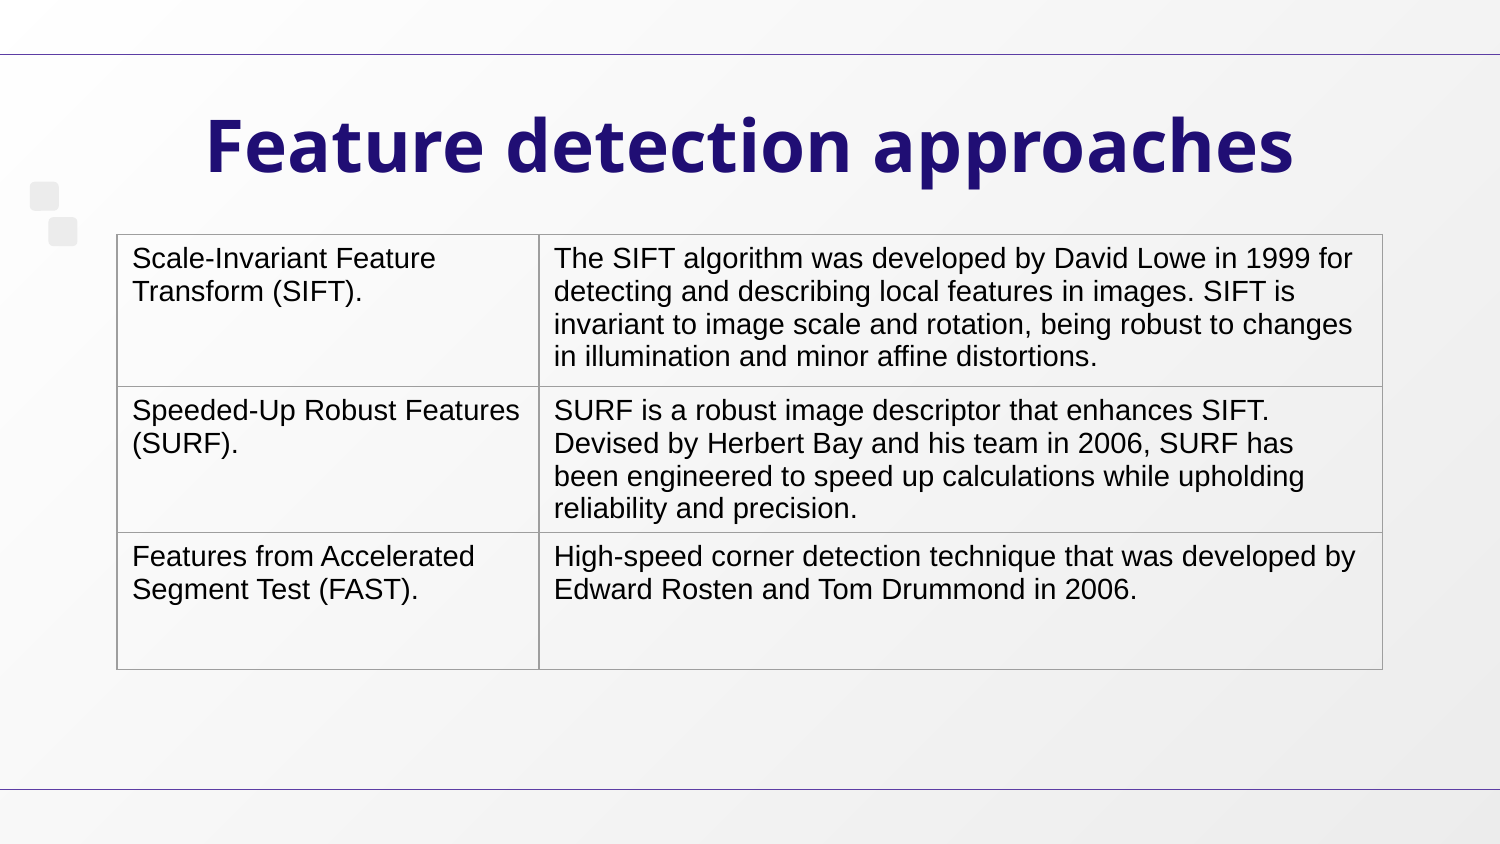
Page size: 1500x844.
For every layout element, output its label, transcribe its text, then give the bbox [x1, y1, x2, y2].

table_header Scale-Invariant Feature Transform (SIFT). [118, 235, 538, 386]
table_cell Speeded-Up Robust Features (SURF). [118, 387, 538, 532]
table_cell High-speed corner detection technique that was developed by Edward Rosten and Tom Drummond in 2006. [540, 533, 1382, 669]
table_cell SURF is a robust image descriptor that enhances SIFT. Devised by Herbert Bay and his team in 2006, SURF has been engineered to speed up calculations while upholding reliability and precision. [540, 387, 1382, 532]
title Feature detection approaches [117, 84, 1383, 174]
table_cell Features from Accelerated Segment Test (FAST). [118, 533, 538, 669]
table_header The SIFT algorithm was developed by David Lowe in 1999 for detecting and describing local features in images. SIFT is invariant to image scale and rotation, being robust to changes in illumination and minor affine distortions. [540, 235, 1382, 386]
